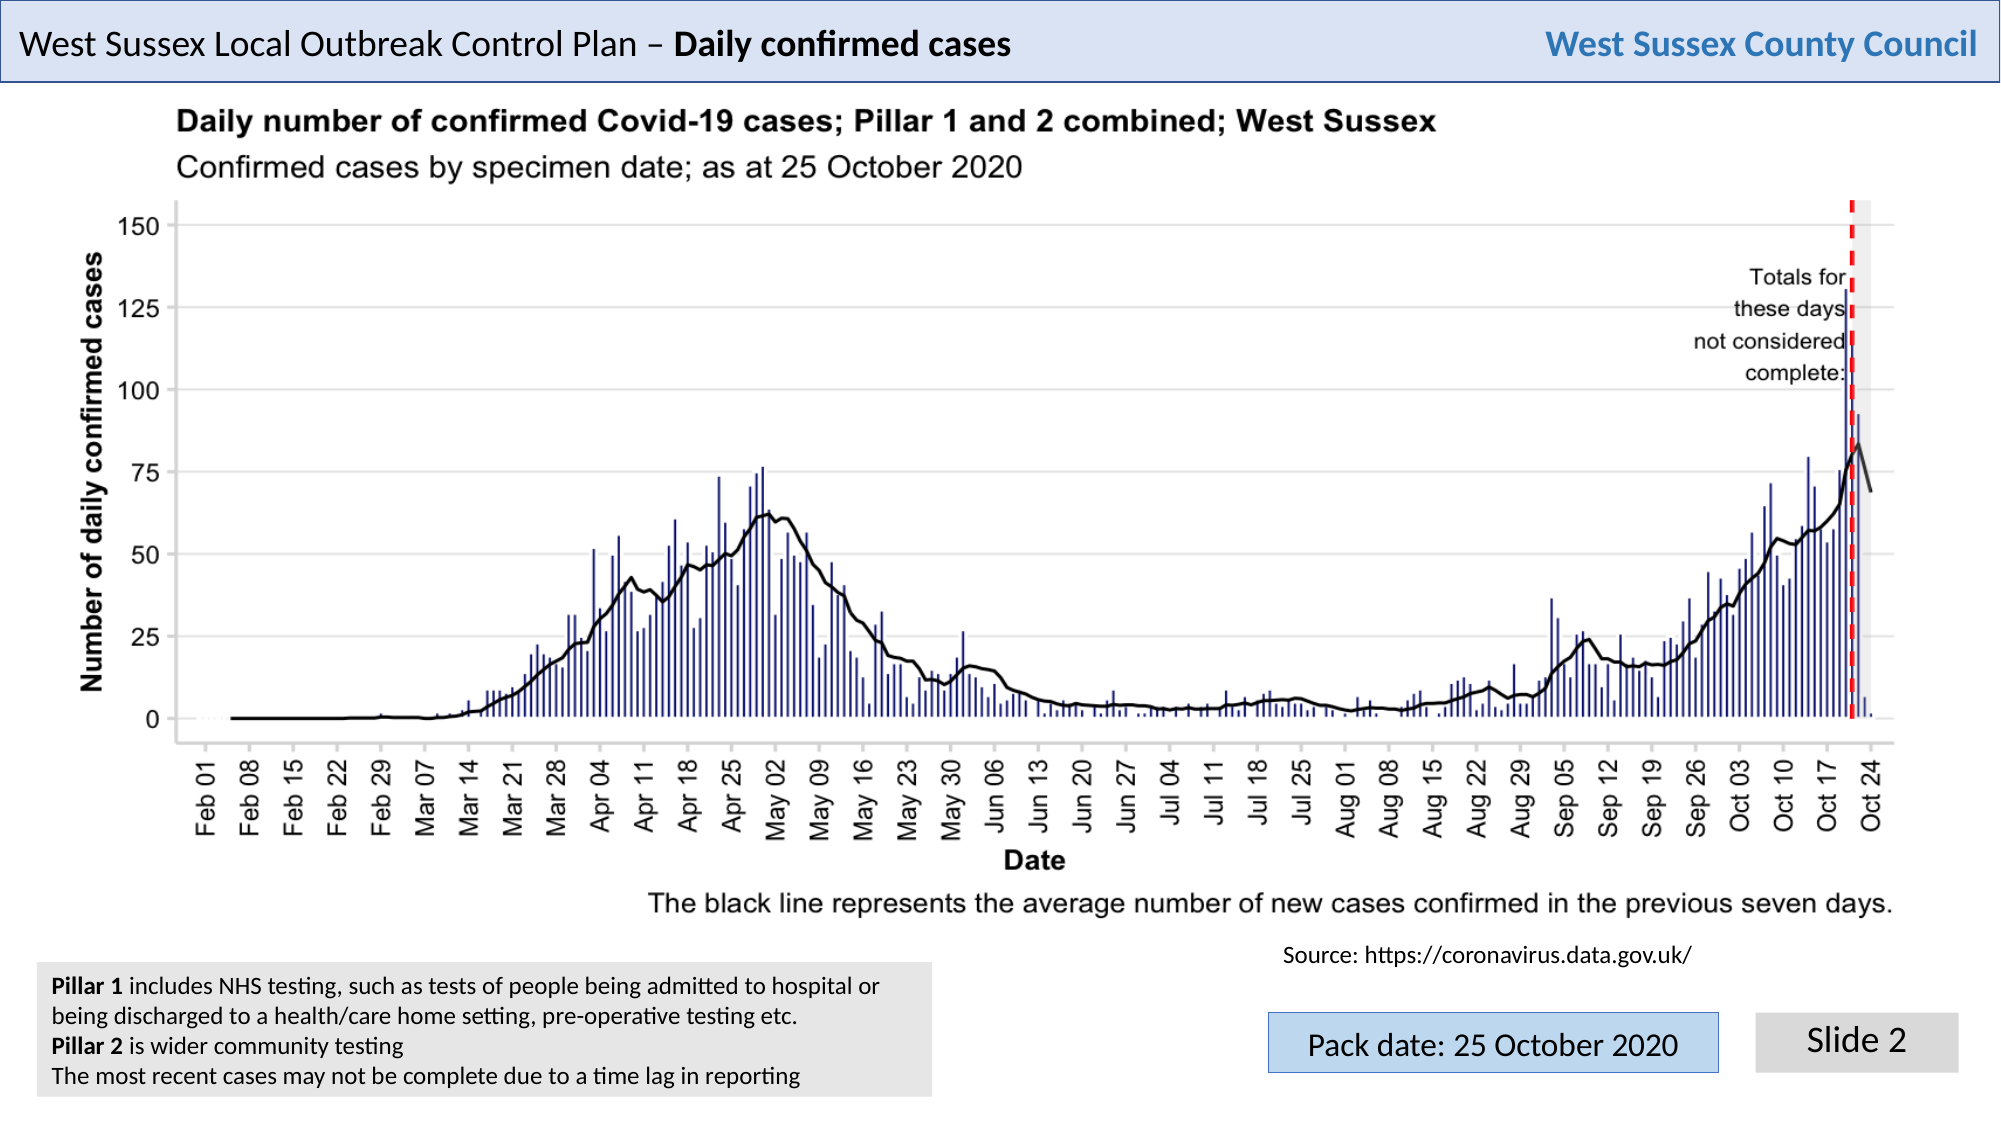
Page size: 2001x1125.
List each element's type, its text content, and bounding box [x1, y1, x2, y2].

list Source: https://coronavirus.data.gov.uk/ [1268, 935, 1912, 995]
list Slide 2 [1755, 1012, 1959, 1073]
picture [63, 91, 1912, 935]
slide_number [1268, 1012, 1719, 1073]
